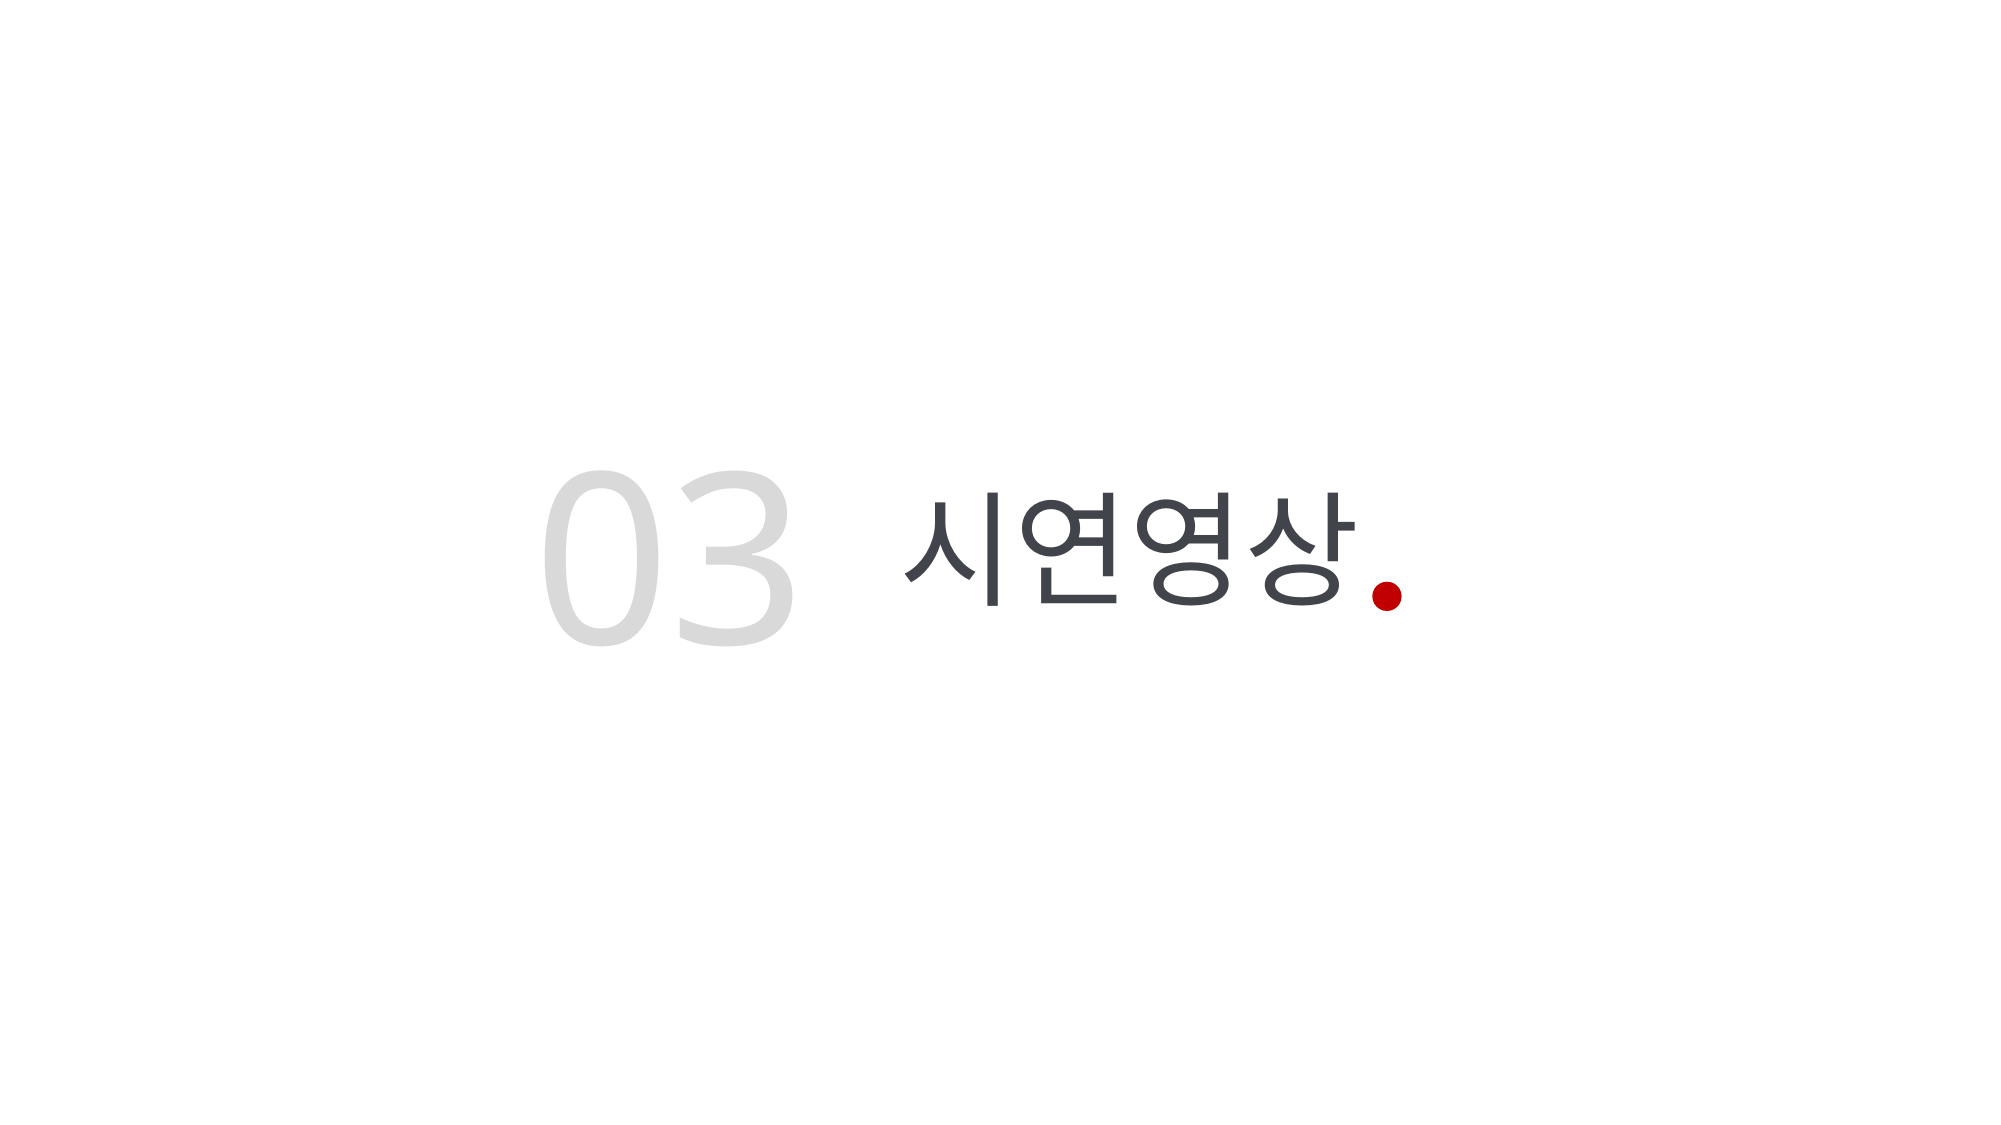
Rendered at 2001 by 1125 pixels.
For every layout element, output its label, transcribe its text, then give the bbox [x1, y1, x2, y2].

text_box 03 [518, 397, 823, 700]
text_box [1375, 580, 1403, 613]
text_box 시연영상 [884, 464, 1375, 629]
